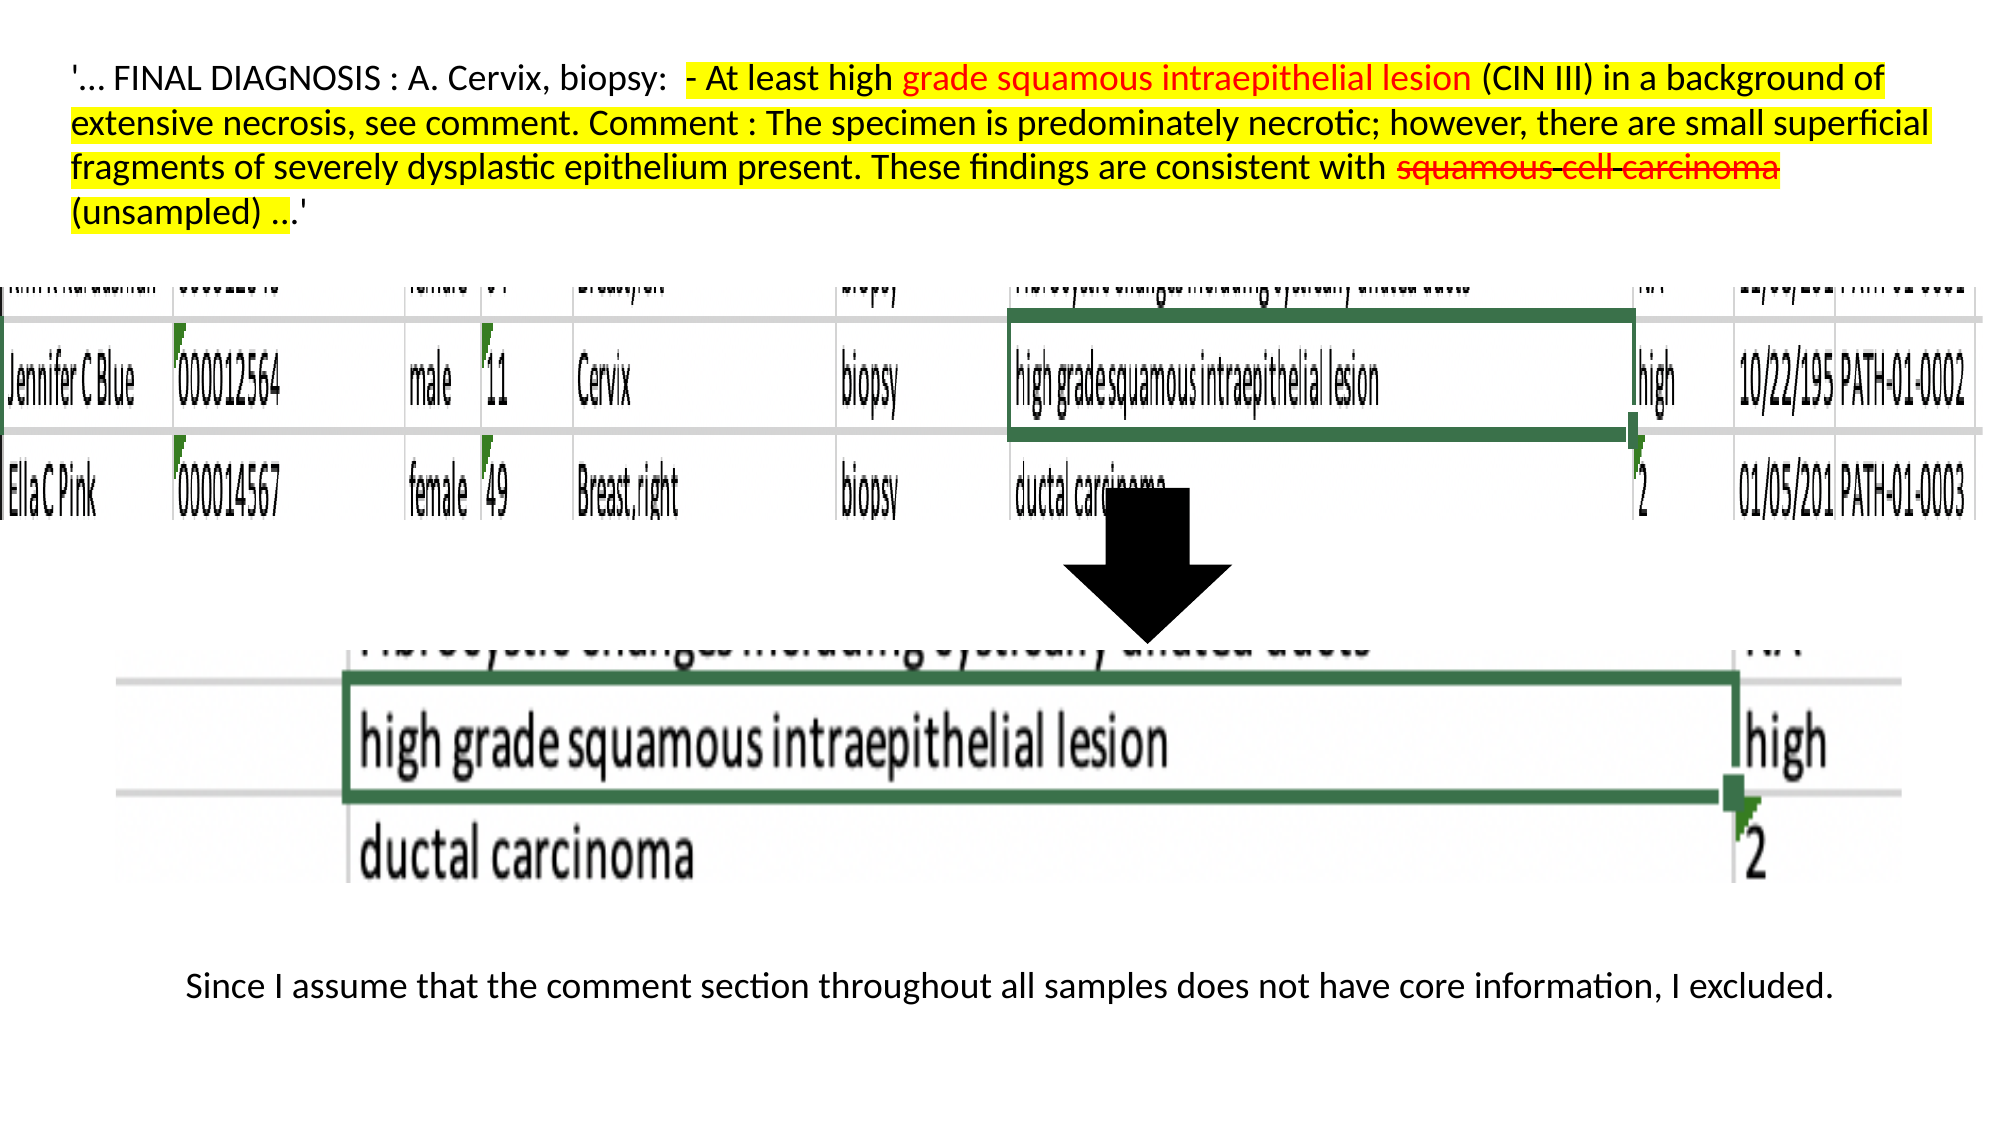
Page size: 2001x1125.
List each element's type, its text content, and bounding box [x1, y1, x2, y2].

text_box [1063, 520, 1233, 644]
text_box '… FINAL DIAGNOSIS : A. Cervix, biopsy: - At least high grade squamous intraepithelial lesion (CIN III) in a background of extensive necrosis, see comment. Comment : The specimen is predominately necrotic; however, there are small superficial fragments of severely dysplastic epithelium present. These findings are consistent with squamous cell carcinoma (unsampled) ...' [56, 45, 1967, 240]
picture [0, 287, 1983, 520]
picture [115, 650, 1902, 883]
text_box Since I assume that the comment section throughout all samples does not have core information, I excluded. [170, 953, 1852, 1013]
